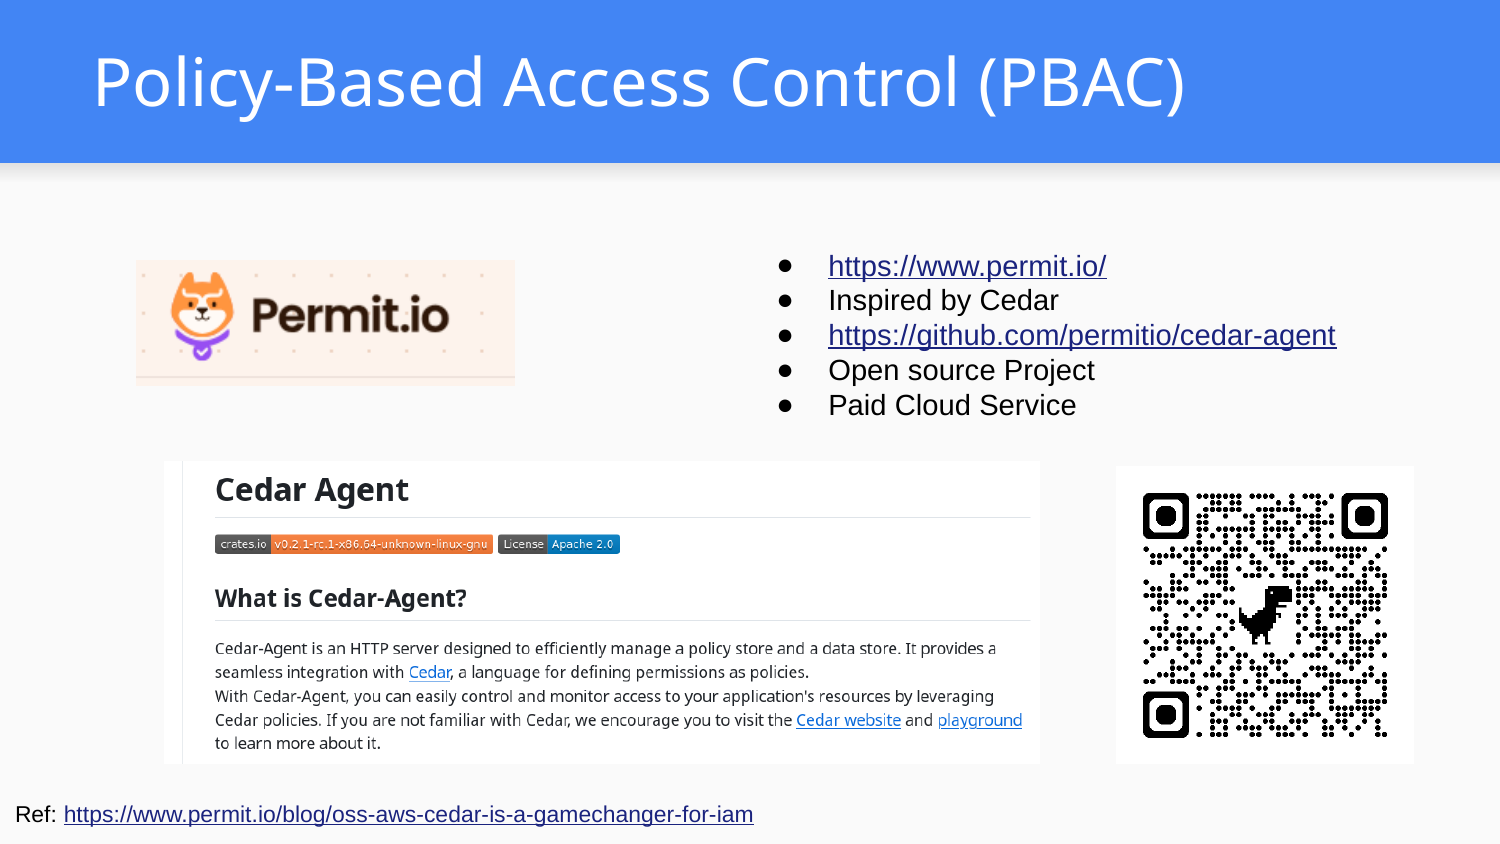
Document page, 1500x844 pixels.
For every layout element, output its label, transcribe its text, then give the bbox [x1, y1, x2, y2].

picture [164, 460, 1040, 764]
title Policy-Based Access Control (PBAC) [77, 8, 1427, 135]
text_box https://www.permit.io/ Inspired by Cedar https://github.com/permitio/cedar-agent Open source Project Paid Cloud Service [738, 231, 1402, 437]
picture [1116, 466, 1414, 764]
text_box Ref: https://www.permit.io/blog/oss-aws-cedar-is-a-gamechanger-for-iam [0, 785, 1205, 841]
picture [136, 260, 515, 386]
